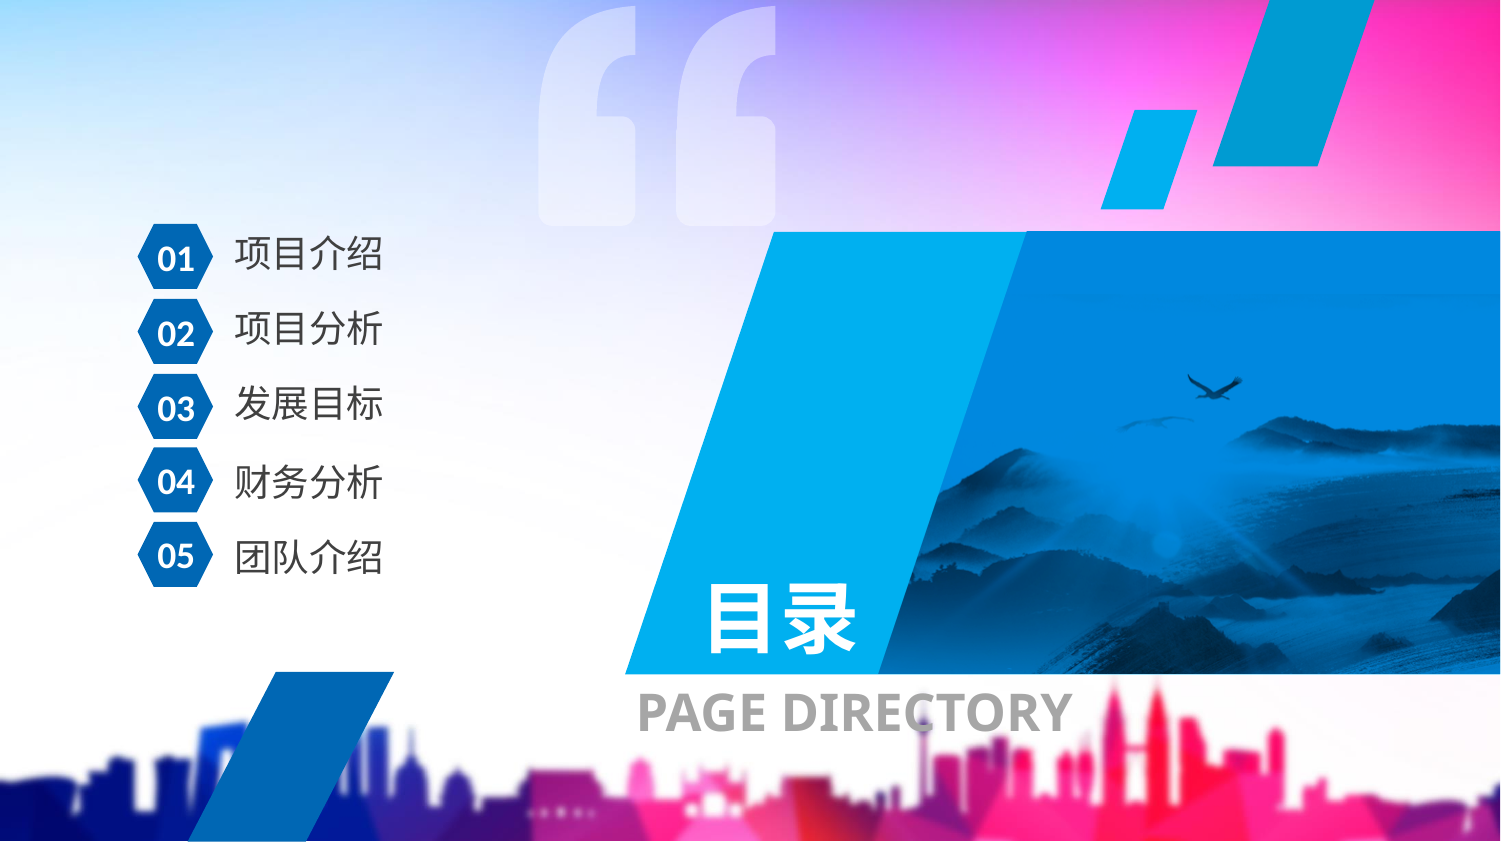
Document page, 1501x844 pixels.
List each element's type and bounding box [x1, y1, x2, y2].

text_box [137, 521, 214, 588]
picture [0, 0, 1501, 842]
text_box [137, 298, 214, 365]
text_box [137, 223, 214, 290]
text_box [538, 5, 776, 227]
text_box [137, 447, 214, 513]
text_box [137, 373, 214, 440]
